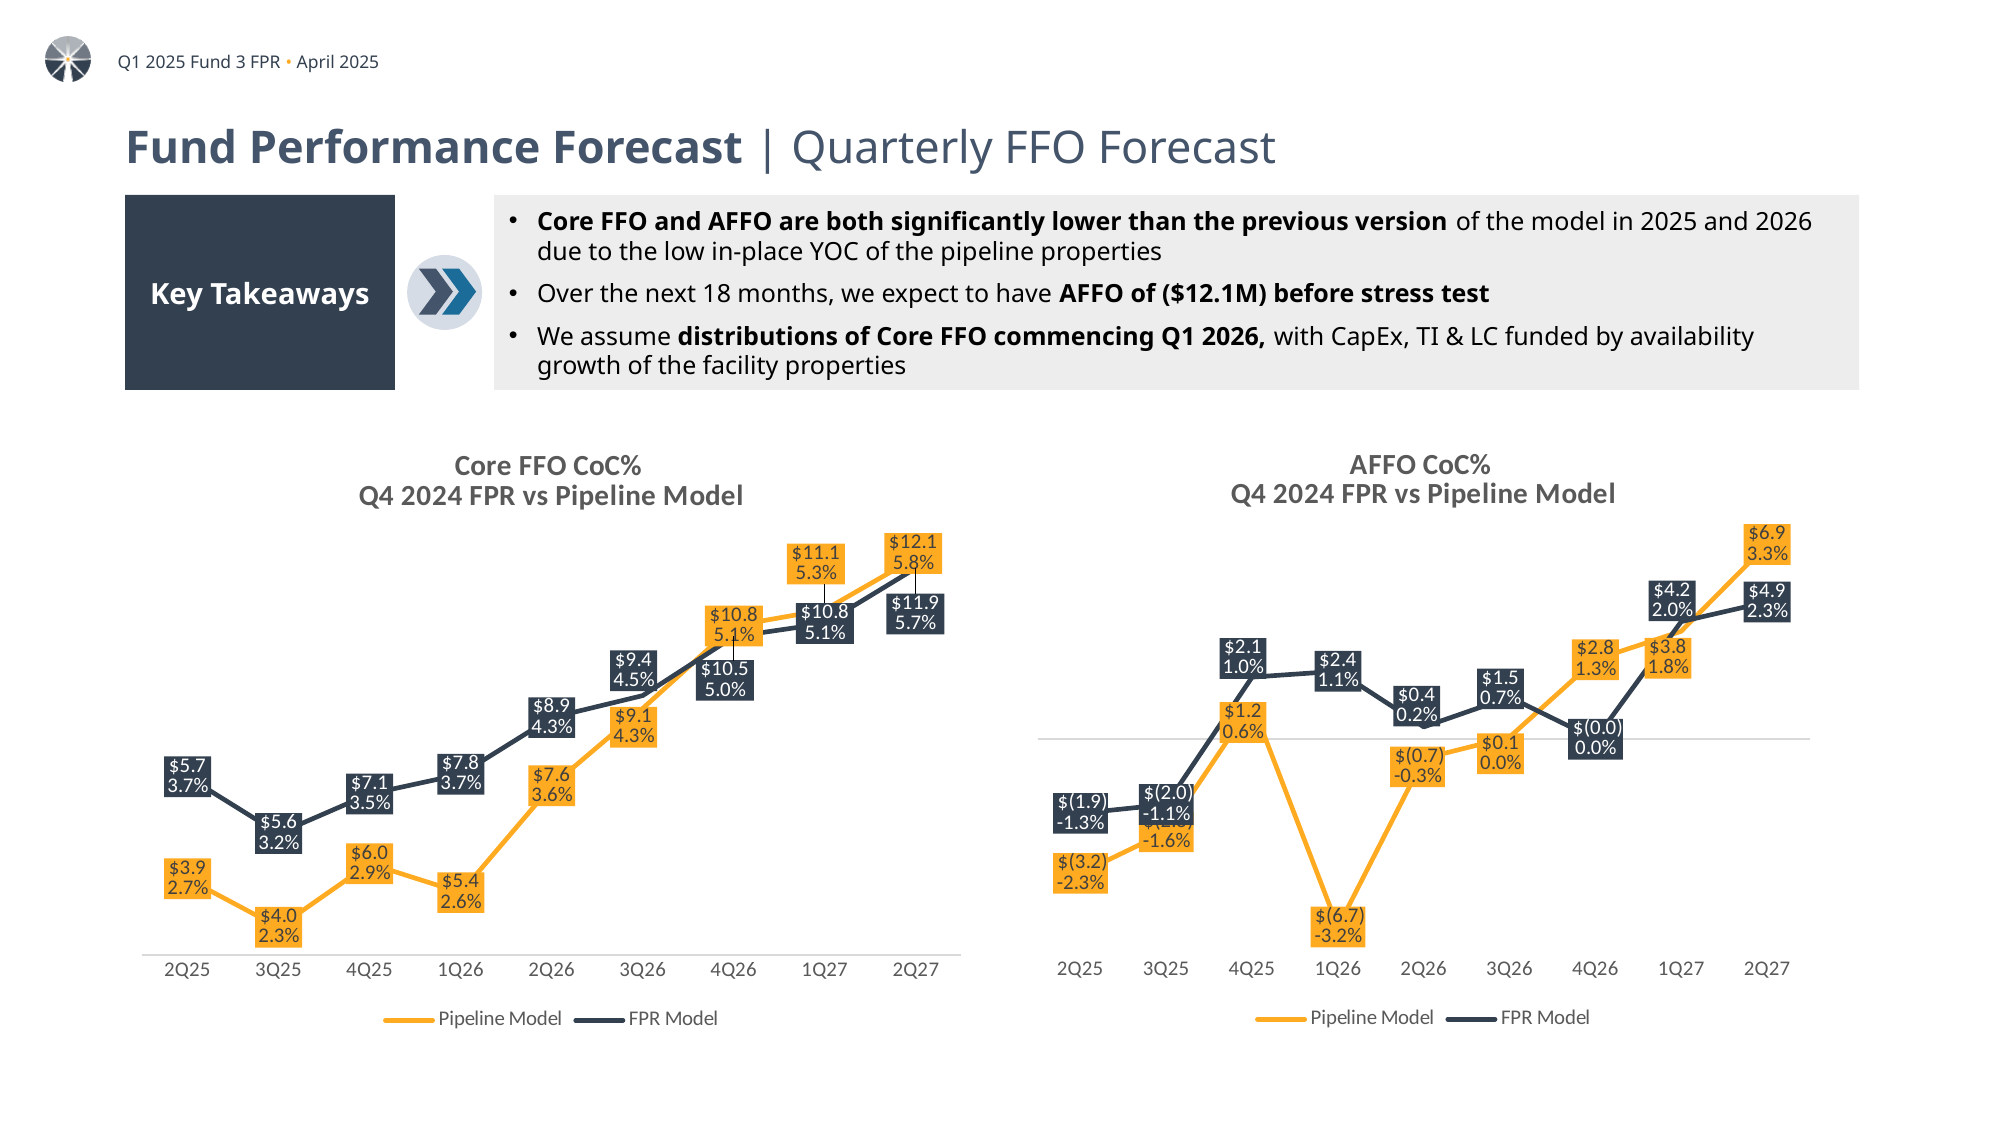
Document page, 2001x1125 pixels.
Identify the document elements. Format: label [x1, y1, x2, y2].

text_box [123, 193, 397, 392]
text_box [492, 193, 1861, 392]
text_box [406, 254, 483, 331]
chart [124, 424, 979, 1037]
chart [1021, 423, 1827, 1036]
picture [45, 36, 91, 82]
title [125, 89, 1778, 203]
